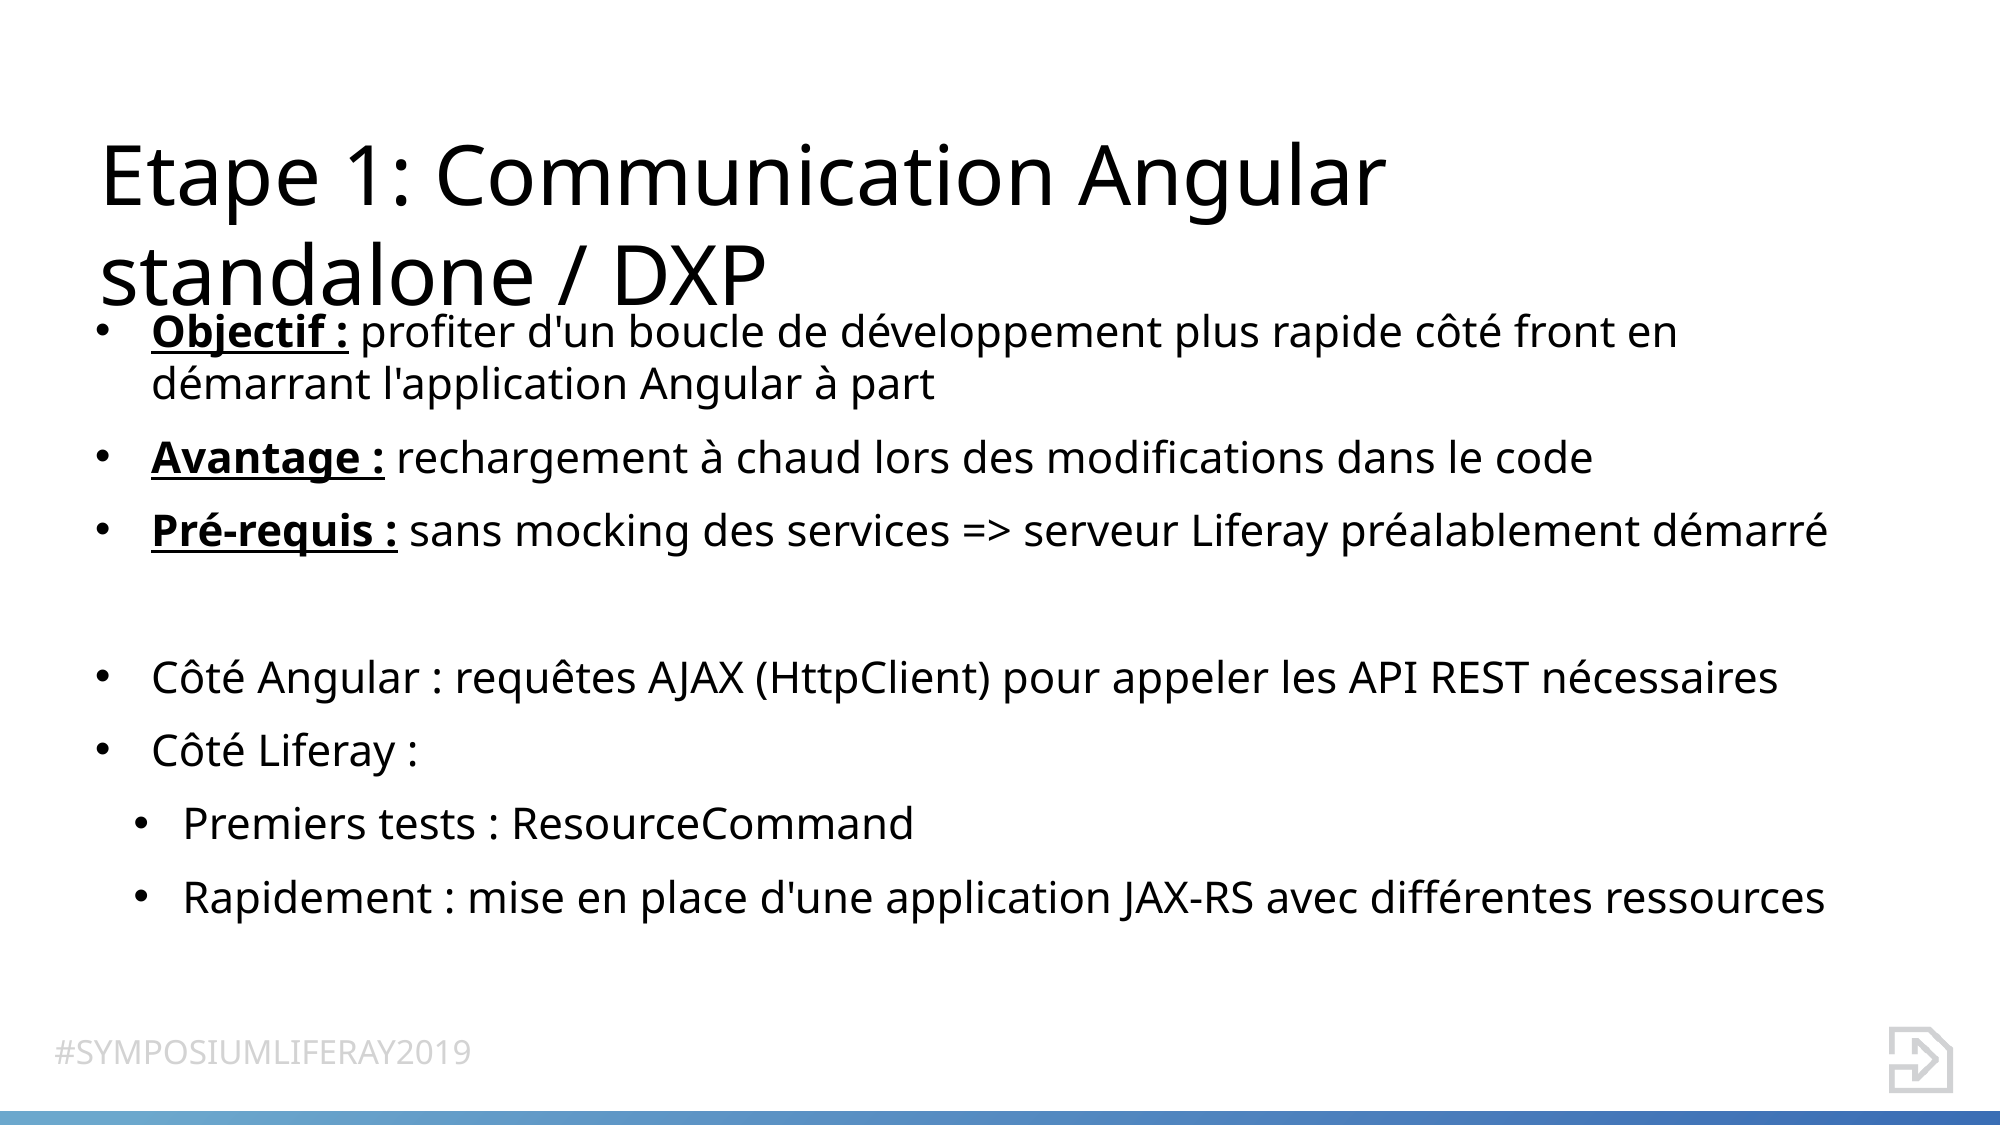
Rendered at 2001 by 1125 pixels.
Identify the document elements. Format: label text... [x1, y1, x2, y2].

picture [0, 8, 2000, 1125]
list Objectif : profiter d'un boucle de développement plus rapide côté front en démarrant l'application Angular à part Avantage : rechargement à chaud lors des modifications dans le code Pré-requis : sans mocking des services => serveur Liferay préalablement démarré Côté Angular : requêtes AJAX (HttpClient) pour appeler les API REST nécessaires Côté Liferay : Premiers tests : ResourceCommand Rapidement : mise en place d'une application JAX-RS avec différentes ressources [78, 294, 1922, 971]
title Etape 1: Communication Angular standalone / DXP [78, 100, 1892, 249]
